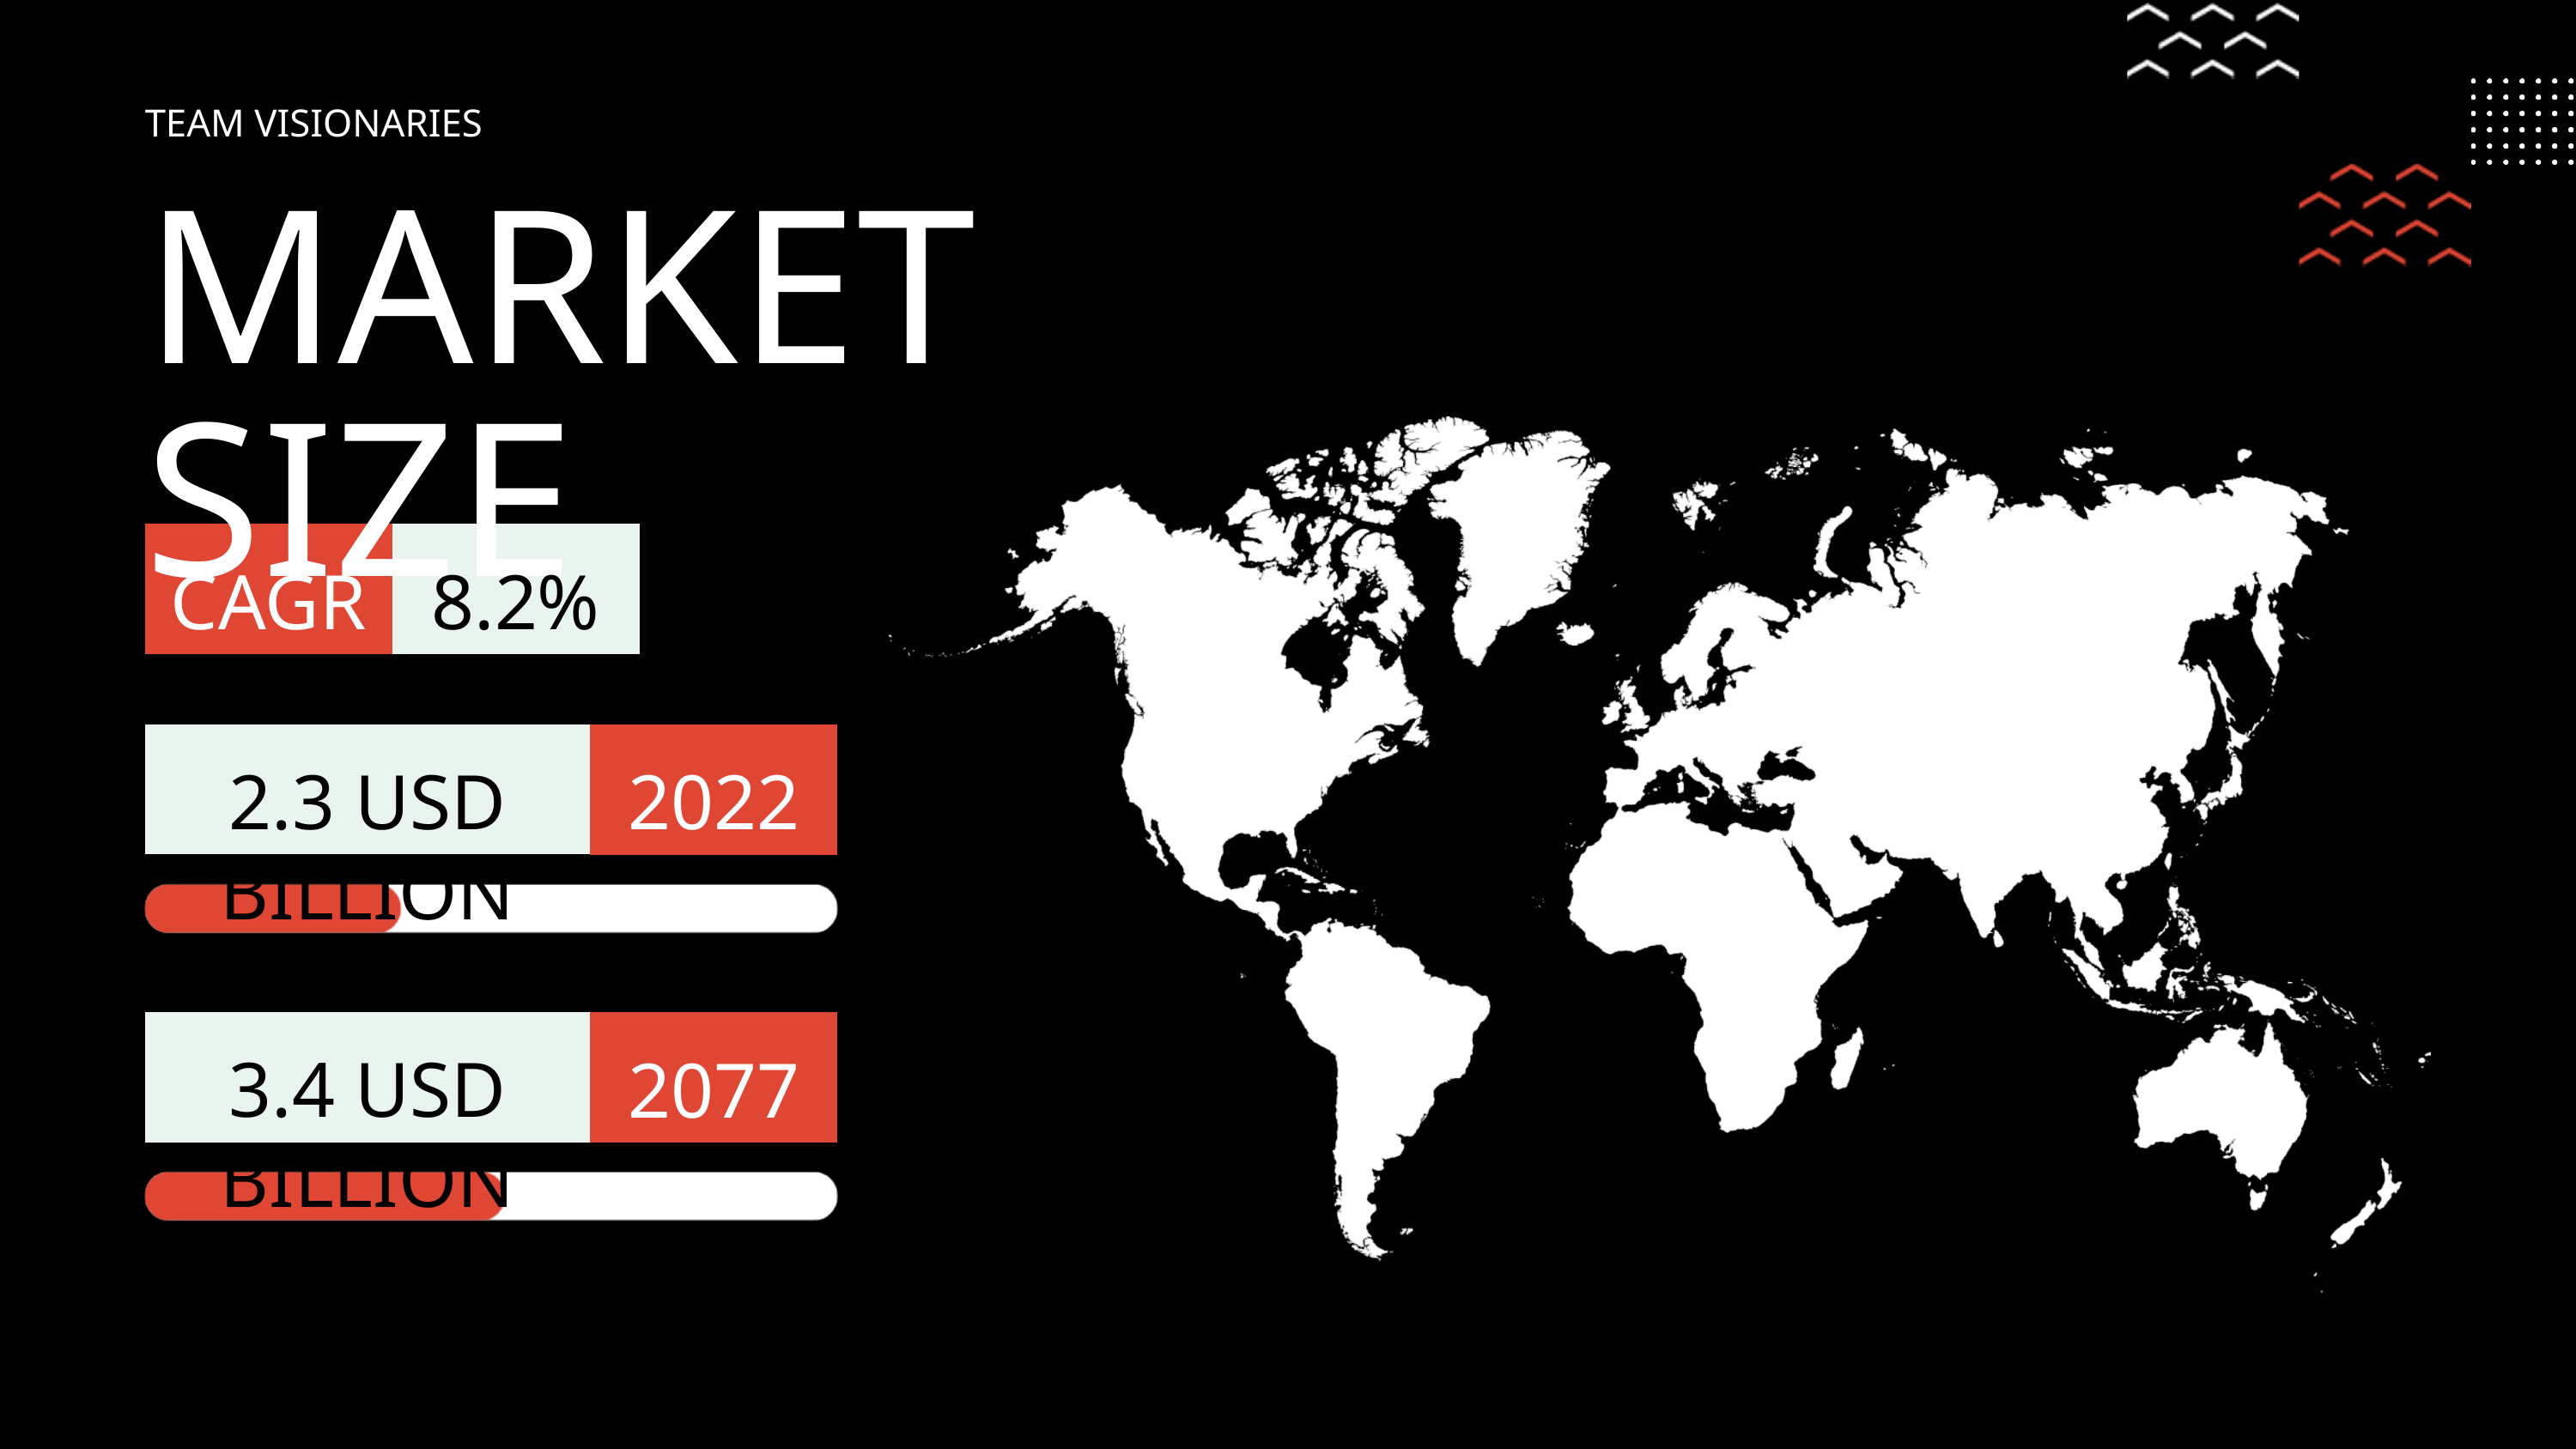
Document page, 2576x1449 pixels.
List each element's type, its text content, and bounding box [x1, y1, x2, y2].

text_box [144, 1011, 589, 1143]
text_box [2127, 0, 2300, 79]
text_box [144, 724, 589, 855]
text_box TEAM VISIONARIES [144, 99, 1018, 145]
picture [75, 1102, 908, 1290]
text_box [2470, 78, 2576, 165]
picture [75, 815, 908, 1003]
text_box [2299, 164, 2471, 267]
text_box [590, 1011, 838, 1143]
text_box [889, 416, 2432, 1293]
text_box MARKET SIZE [144, 193, 1036, 620]
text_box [590, 724, 838, 855]
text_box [392, 523, 640, 654]
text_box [144, 523, 391, 654]
